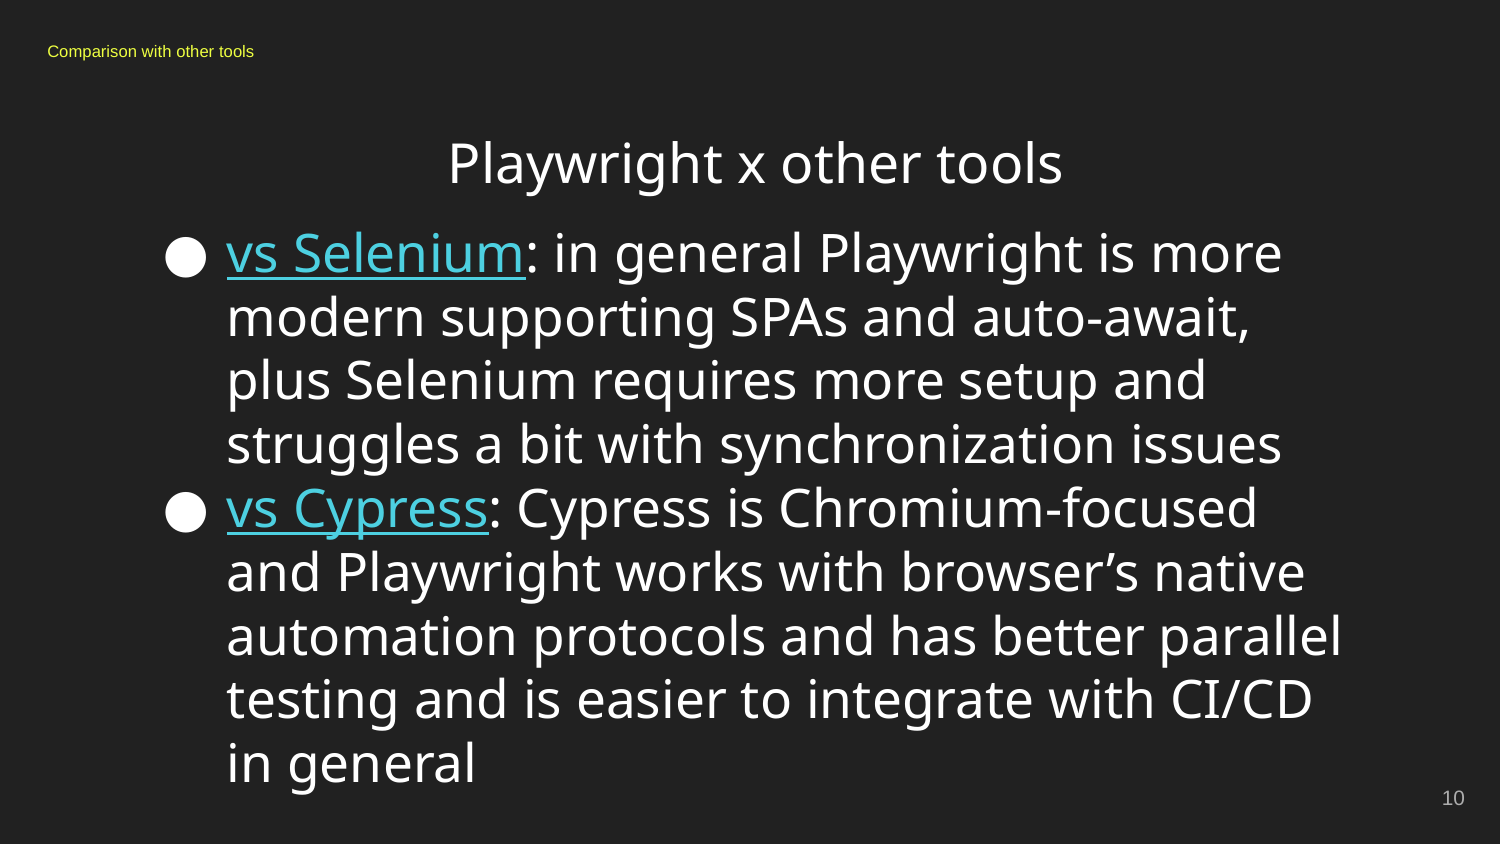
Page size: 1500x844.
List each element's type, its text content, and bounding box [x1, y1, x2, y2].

subtitle Playwright x other tools vs Selenium: in general Playwright is more modern supporting SPAs and auto-await, plus Selenium requires more setup and struggles a bit with synchronization issues vs Cypress: Cypress is Chromium-focused and Playwright works with browser’s native automation protocols and has better parallel testing and is easier to integrate with CI/CD in general [136, 113, 1376, 844]
slide_number ‹#› [1389, 764, 1480, 830]
list Comparison with other tools [32, 32, 338, 67]
